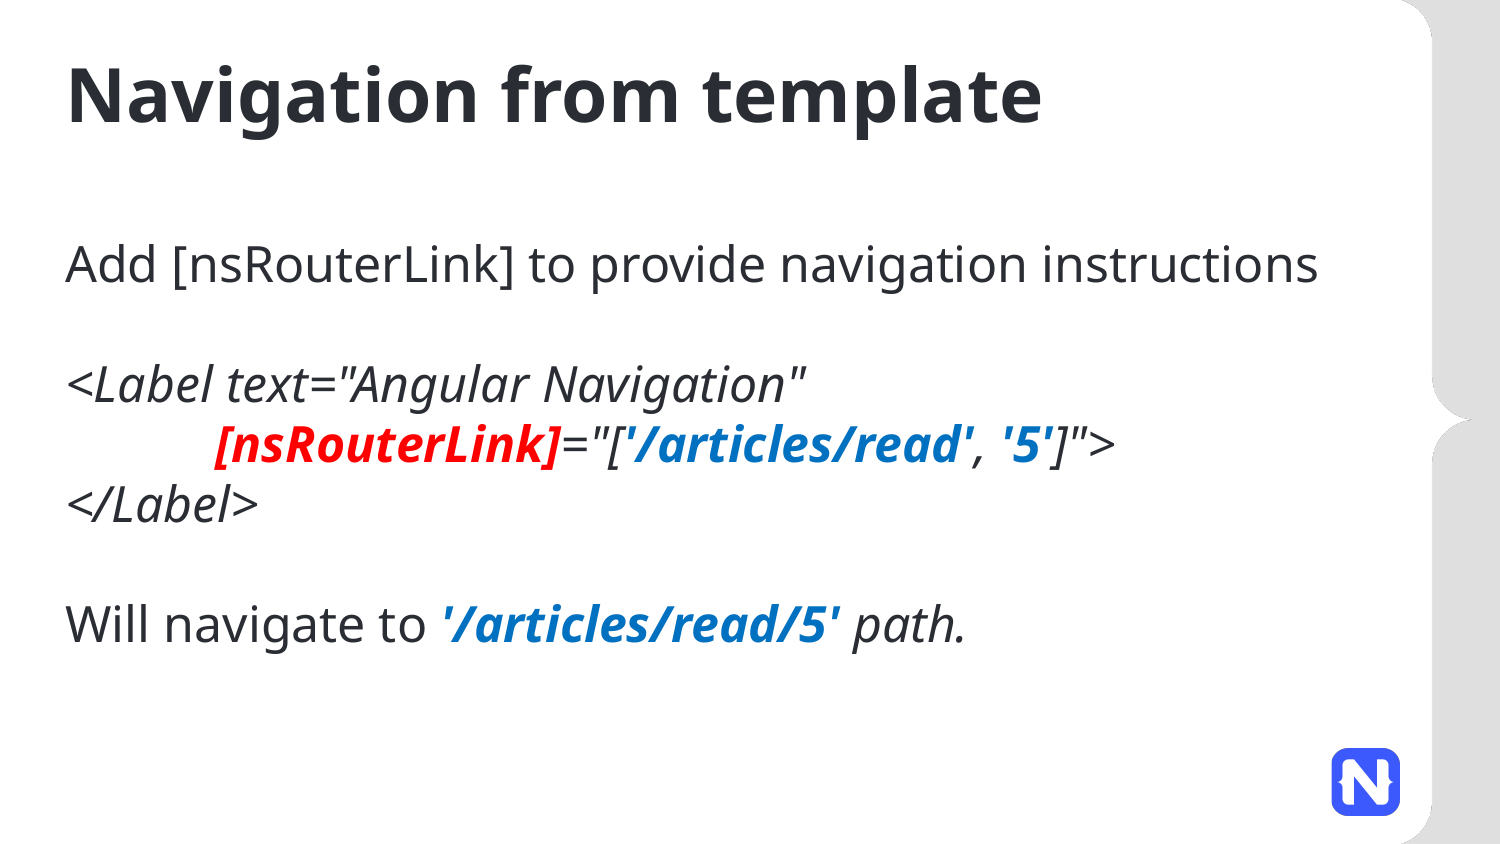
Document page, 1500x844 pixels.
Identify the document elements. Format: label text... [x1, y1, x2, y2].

picture [1331, 0, 1500, 844]
list Add [nsRouterLink] to provide navigation instructions <Label text="Angular Navigation" [nsRouterLink]="['/articles/read', '5']"> </Label> Will navigate to '/articles/read/5' path. [53, 221, 1449, 658]
title Navigation from template [53, 64, 1449, 132]
